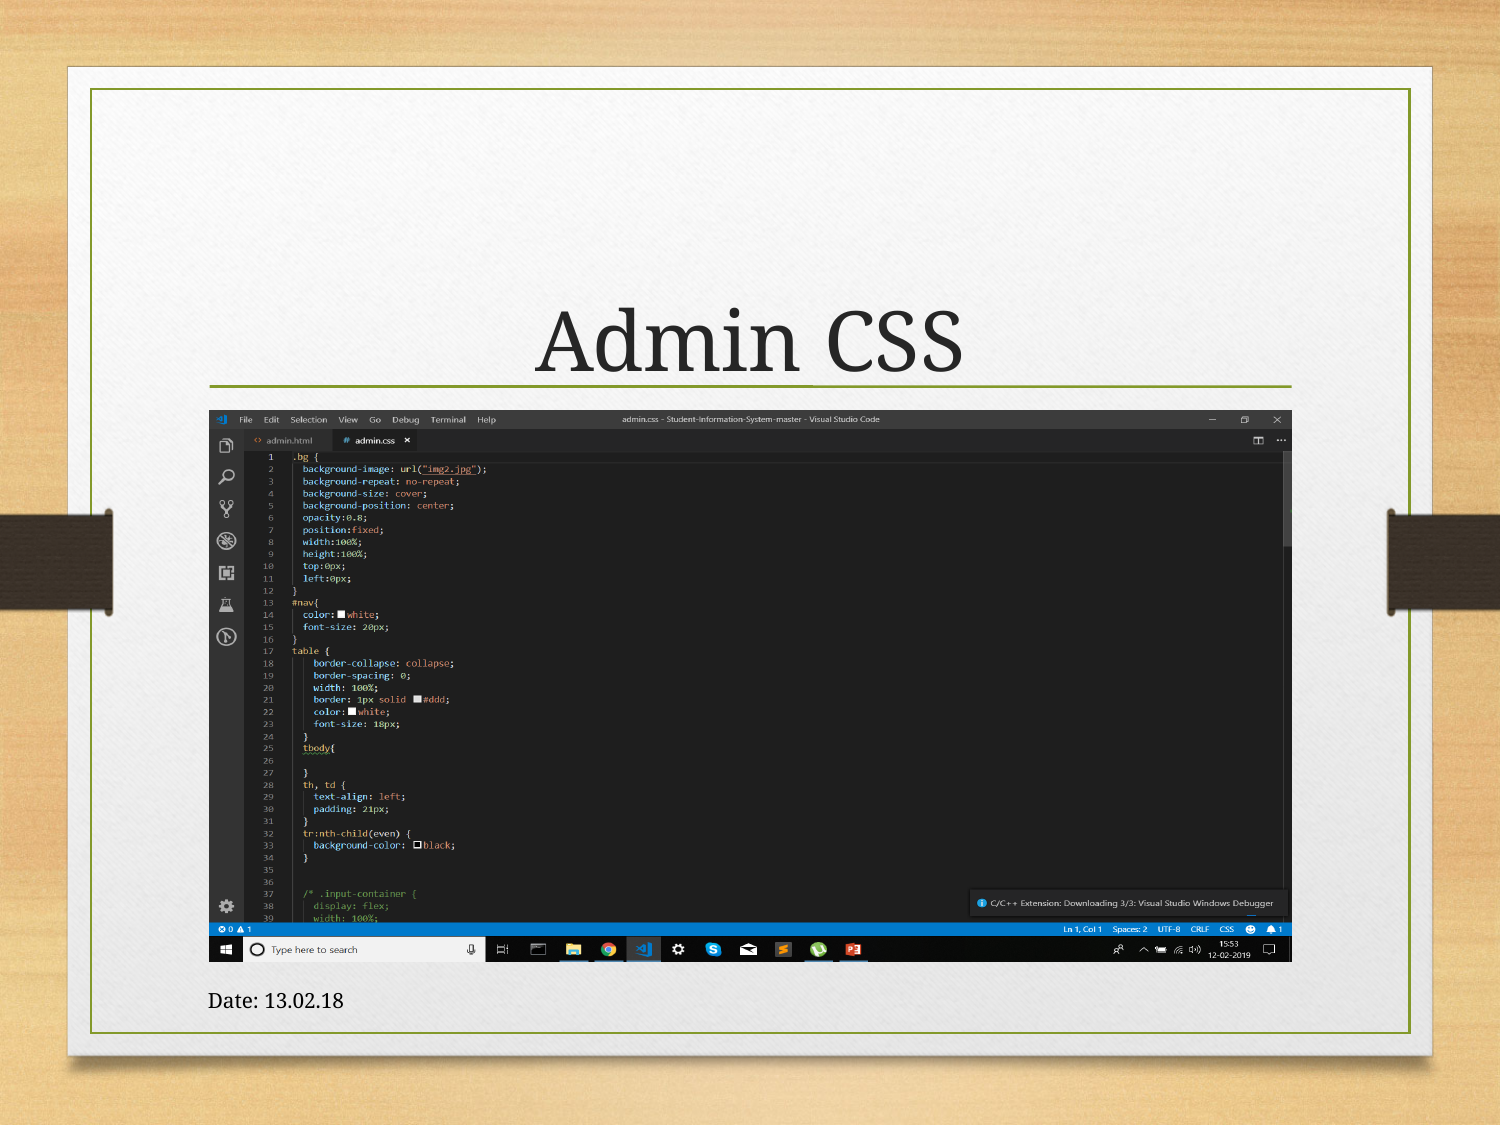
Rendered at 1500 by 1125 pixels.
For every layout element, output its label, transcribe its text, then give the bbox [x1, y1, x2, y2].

text_box Admin CSS [192, 231, 1309, 446]
text_box Date: 13.02.18 [193, 977, 1031, 1024]
picture [0, 0, 1500, 1125]
